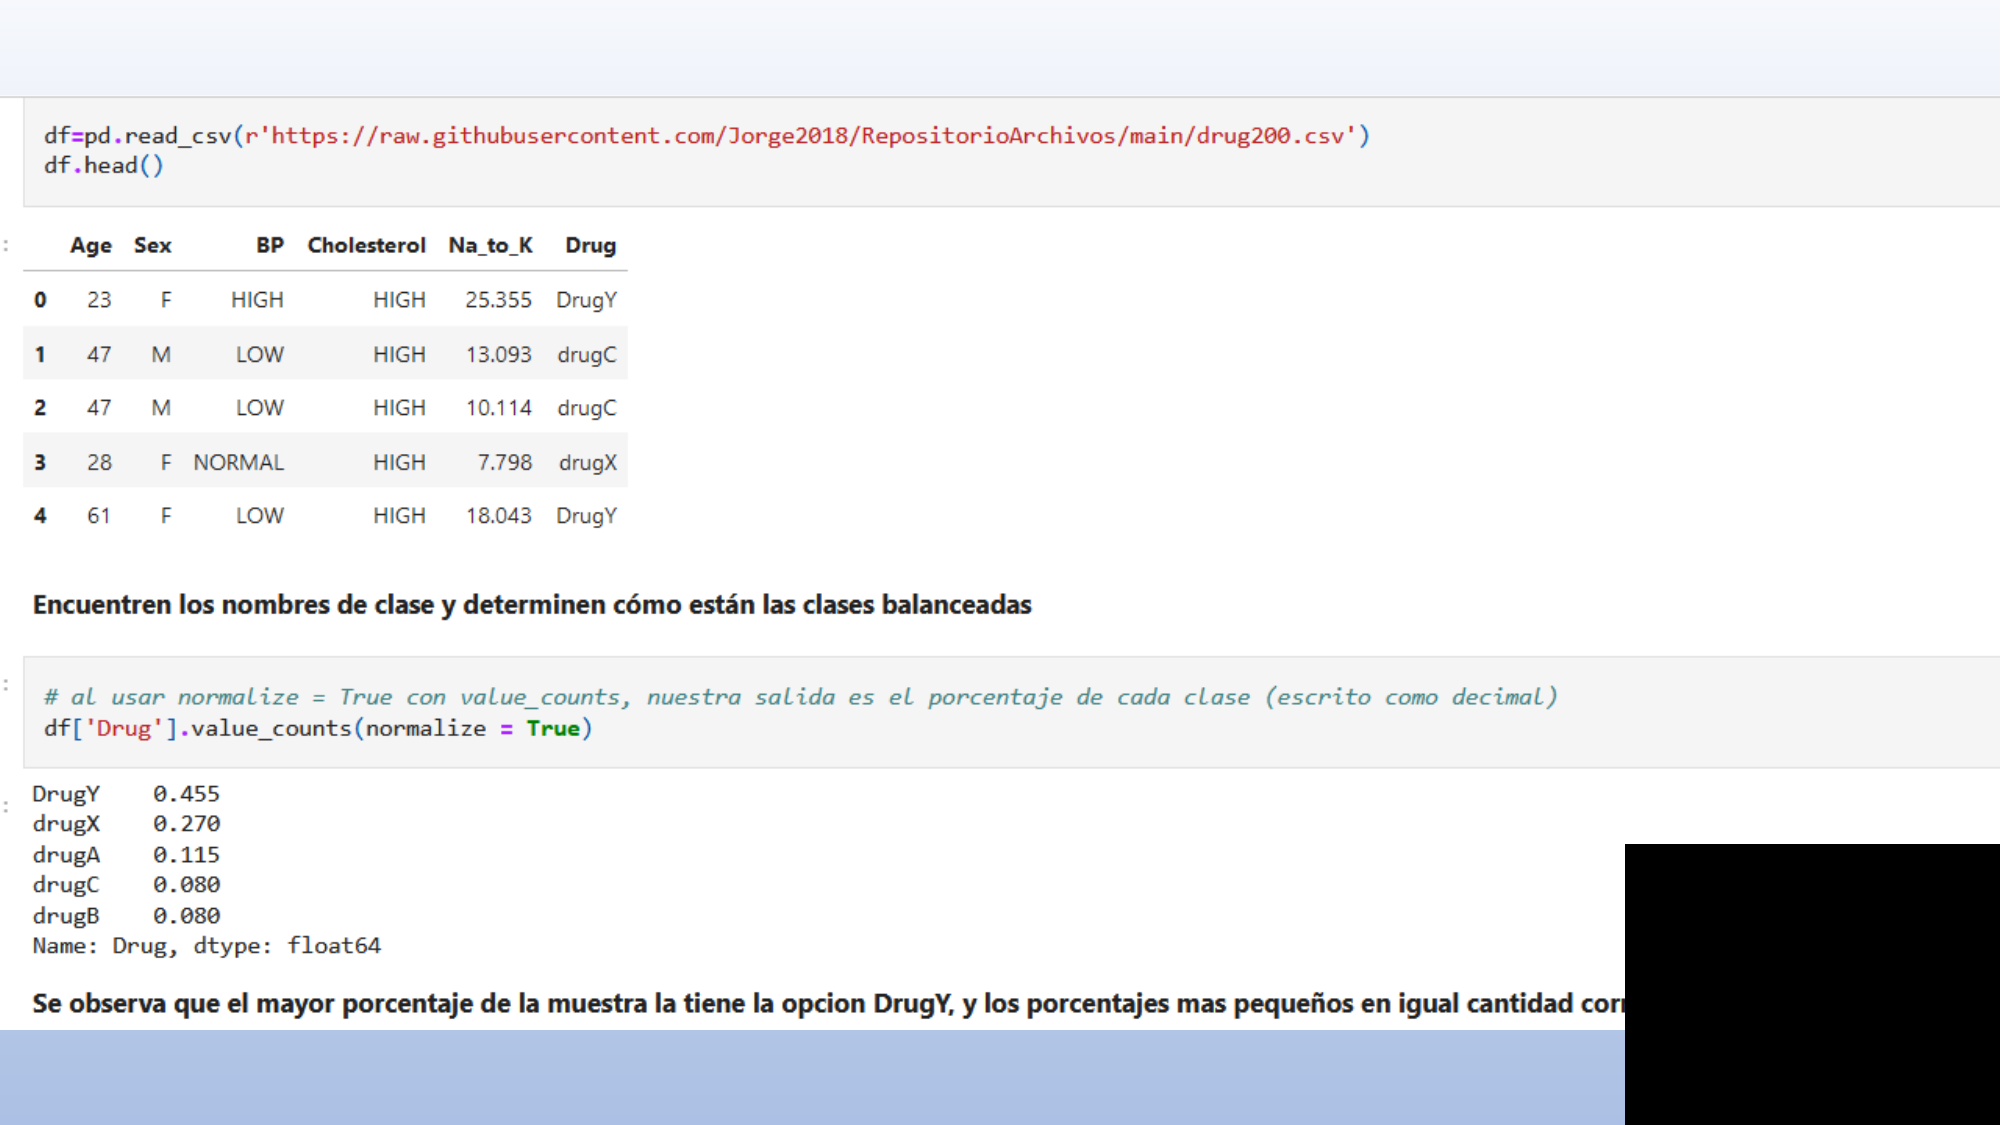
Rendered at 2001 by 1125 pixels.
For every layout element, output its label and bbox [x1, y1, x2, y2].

text_box [1624, 843, 2000, 1125]
picture [0, 95, 2000, 1030]
